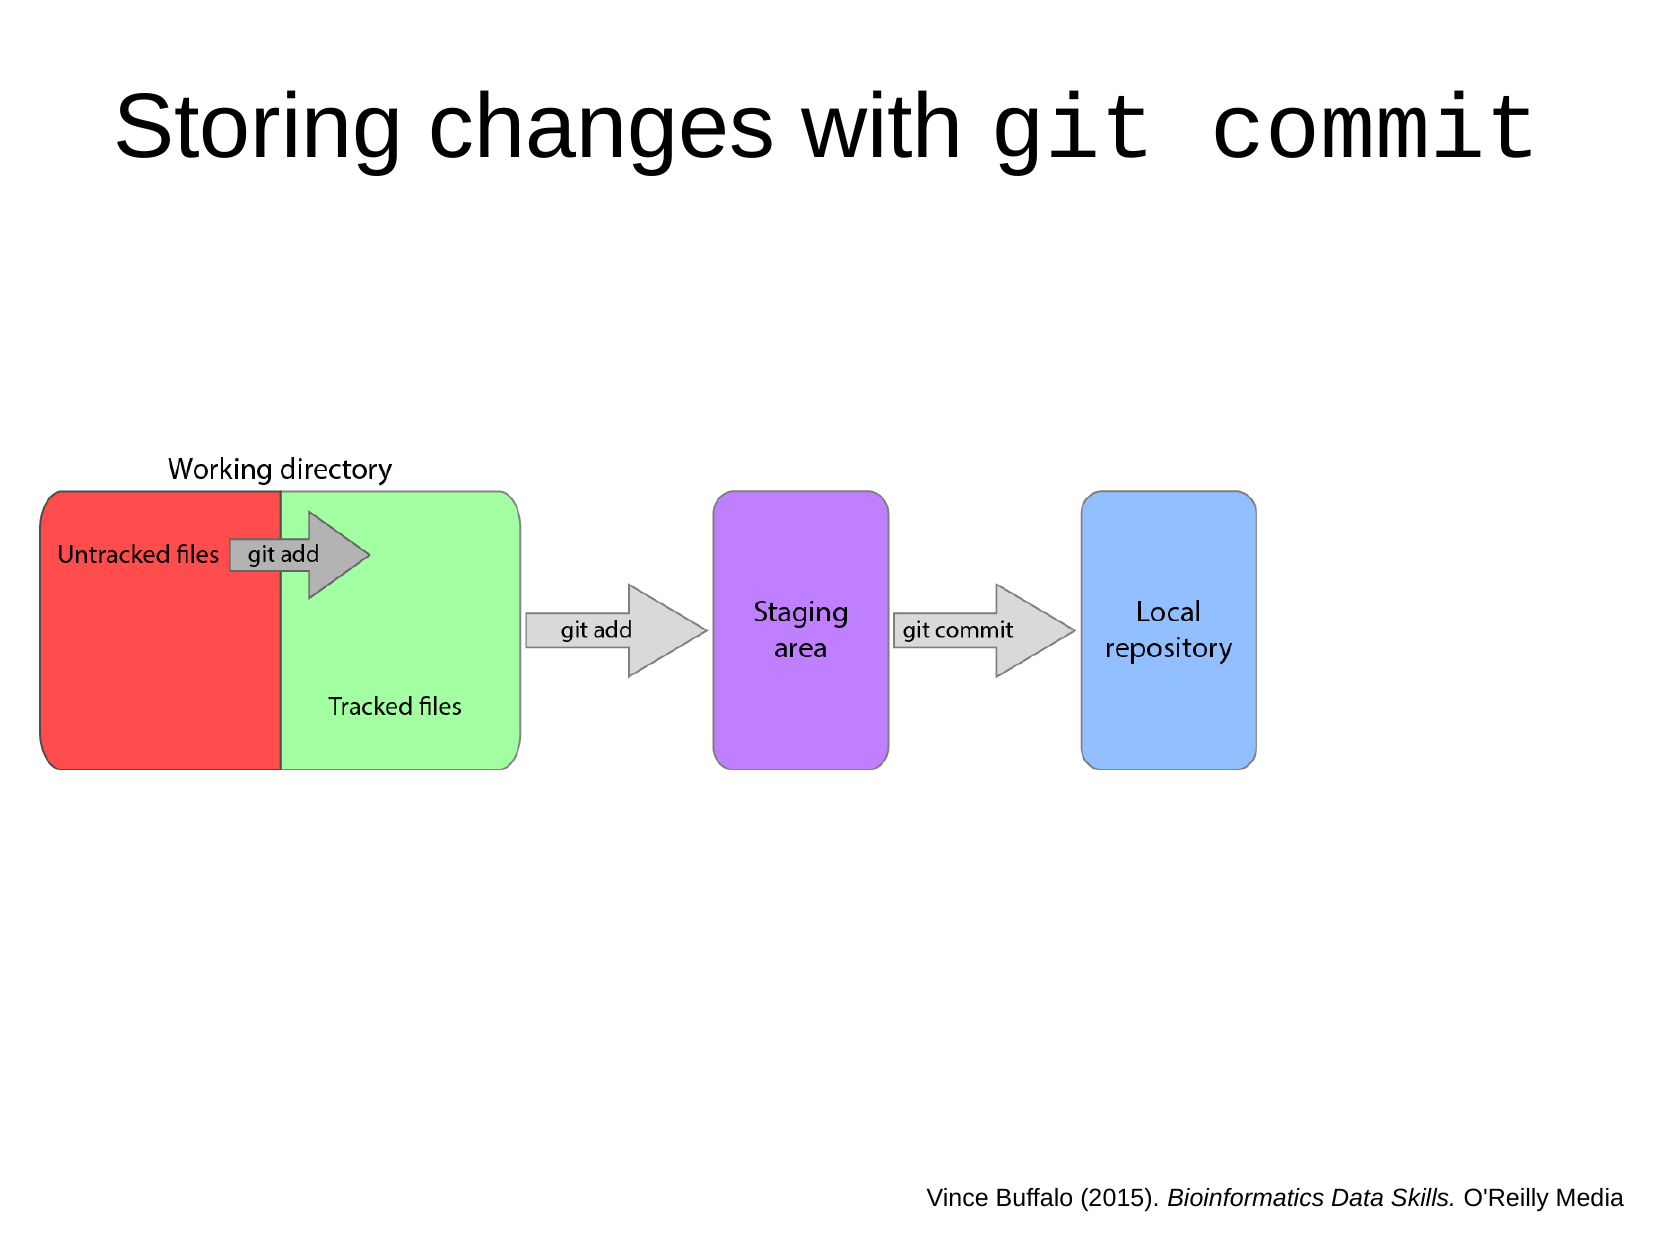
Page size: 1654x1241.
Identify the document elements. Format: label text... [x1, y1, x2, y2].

text_box Storing changes with git commit [82, 20, 1571, 228]
picture [39, 453, 1258, 771]
text_box Vince Buffalo (2015). Bioinformatics Data Skills. O'Reilly Media [911, 1176, 1640, 1220]
